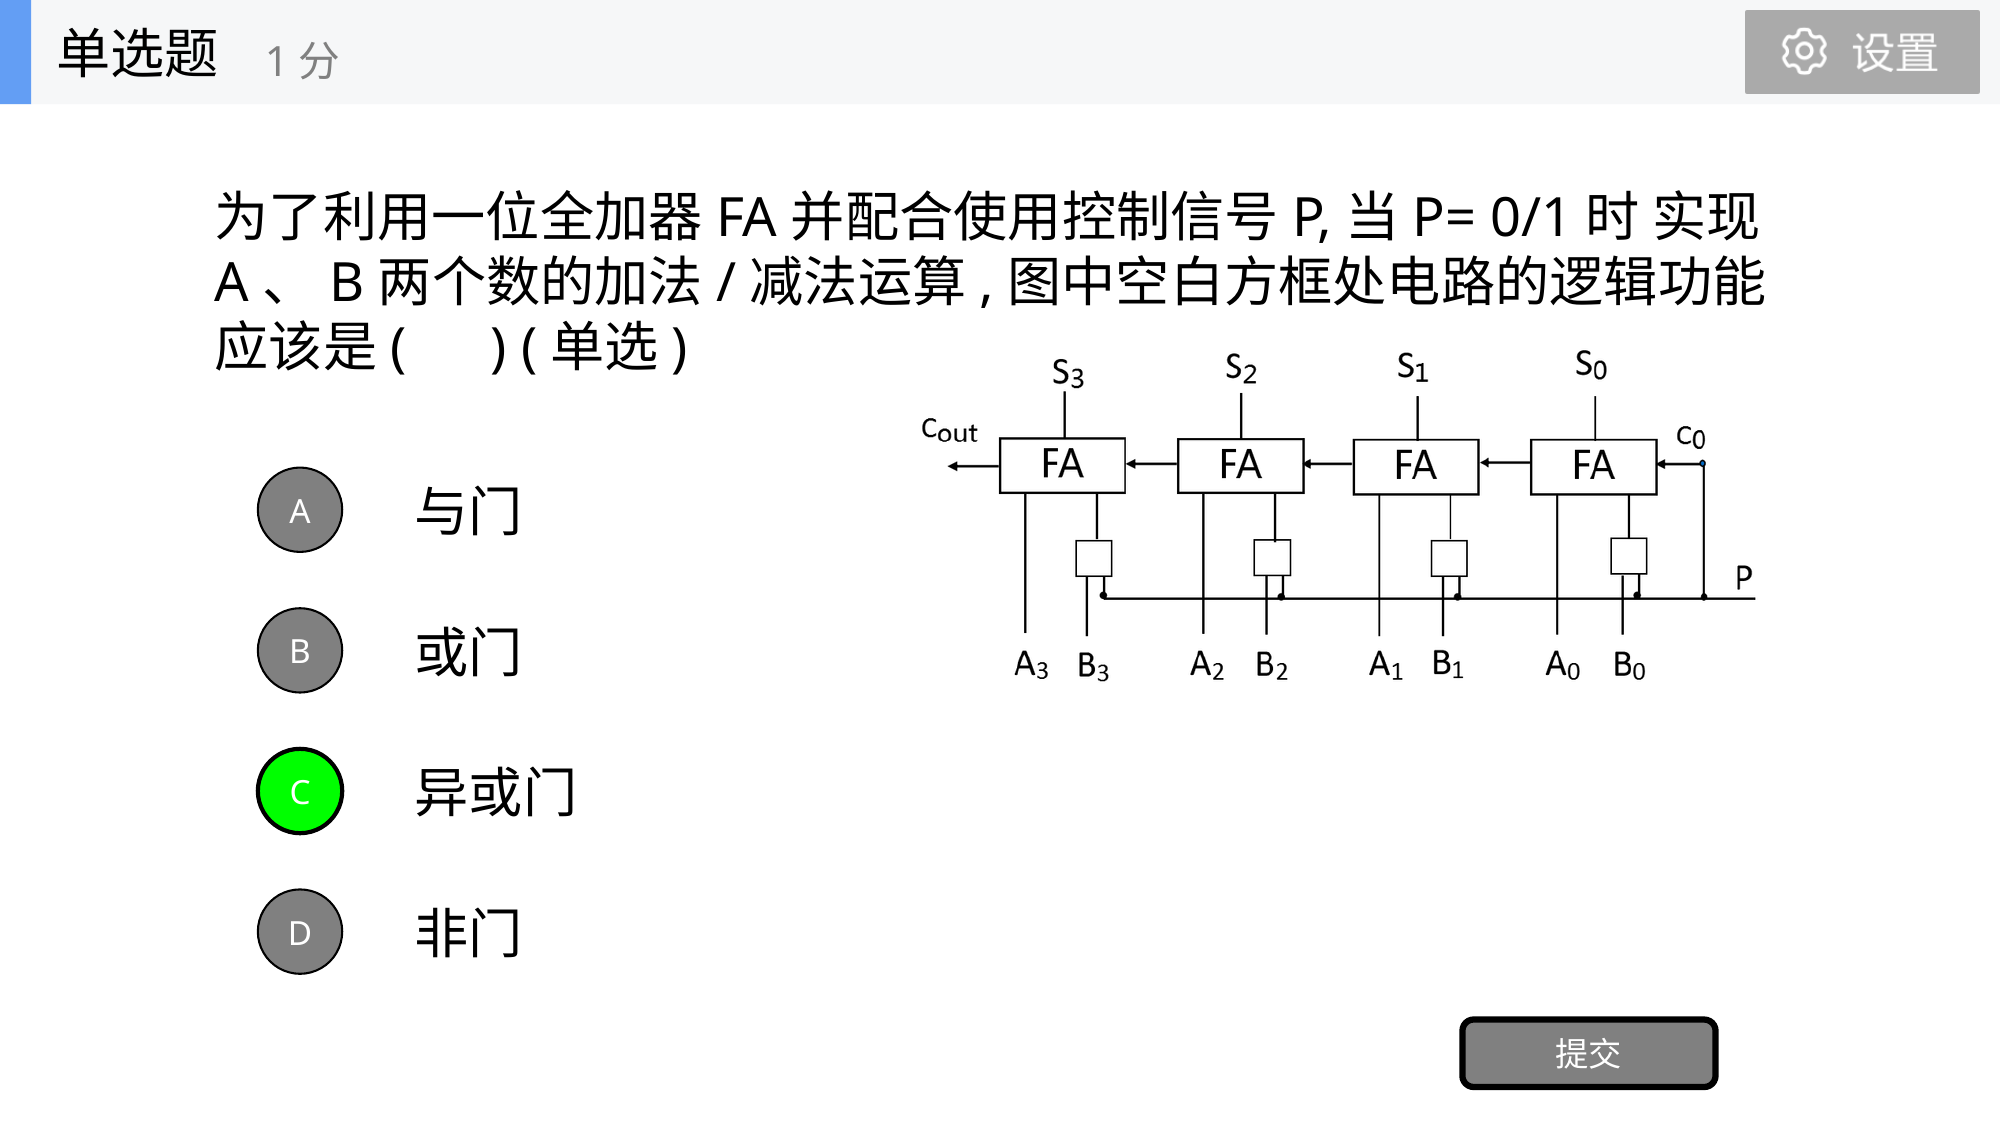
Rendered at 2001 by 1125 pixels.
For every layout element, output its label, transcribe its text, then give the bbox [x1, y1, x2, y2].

text_box D [256, 888, 344, 975]
text_box A [256, 466, 344, 553]
picture [1745, 10, 1980, 94]
picture [909, 332, 1775, 693]
text_box 提交 [1461, 1018, 1717, 1089]
text_box B [256, 607, 344, 694]
text_box 为了利用一位全加器FA并配合使用控制信号P,当P= 0/1时 实现 A、B两个数的加法/减法运算,图中空白方框处电路的逻辑功能应该是( ) (单选) [200, 175, 1800, 385]
text_box 与门 [399, 469, 555, 550]
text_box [0, 0, 2000, 105]
text_box 或门 [399, 610, 555, 691]
text_box C [256, 747, 344, 835]
text_box 异或门 [399, 751, 609, 831]
text_box 非门 [399, 891, 555, 972]
